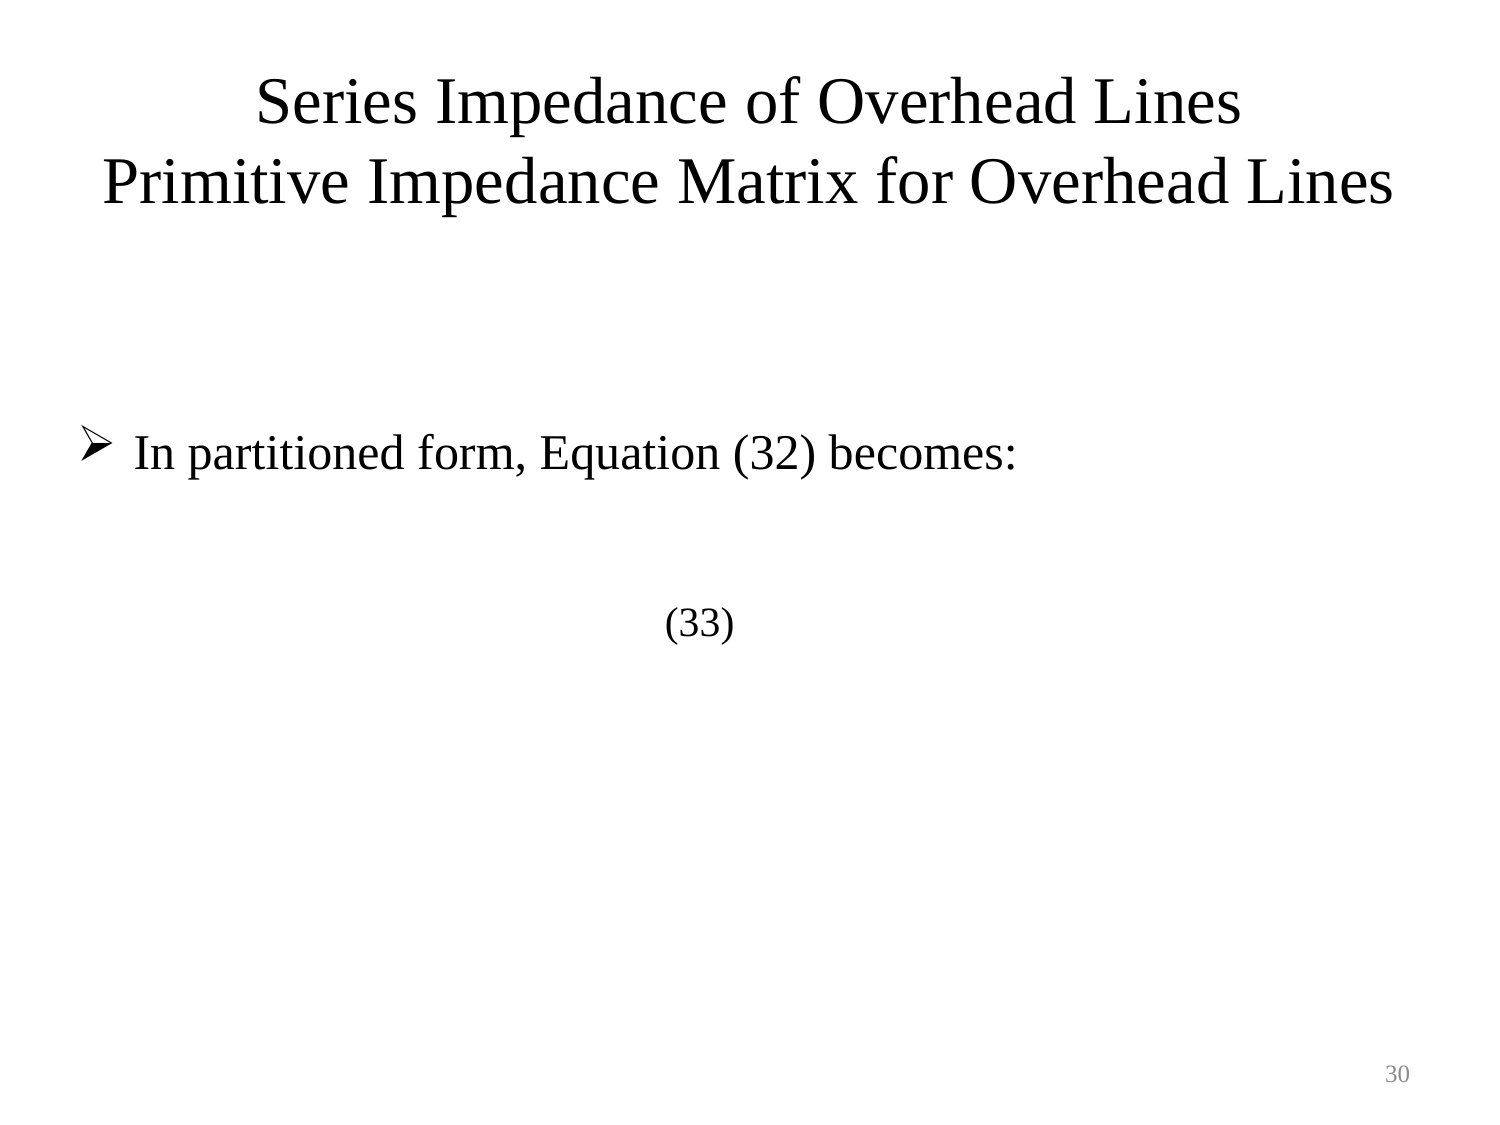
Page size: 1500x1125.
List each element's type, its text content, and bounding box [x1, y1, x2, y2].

slide_number 30 [1074, 1042, 1425, 1103]
text_box Series Impedance of Overhead Lines Primitive Impedance Matrix for Overhead Lines [0, 49, 1500, 225]
text_box In partitioned form, Equation (32) becomes: [62, 412, 1500, 488]
